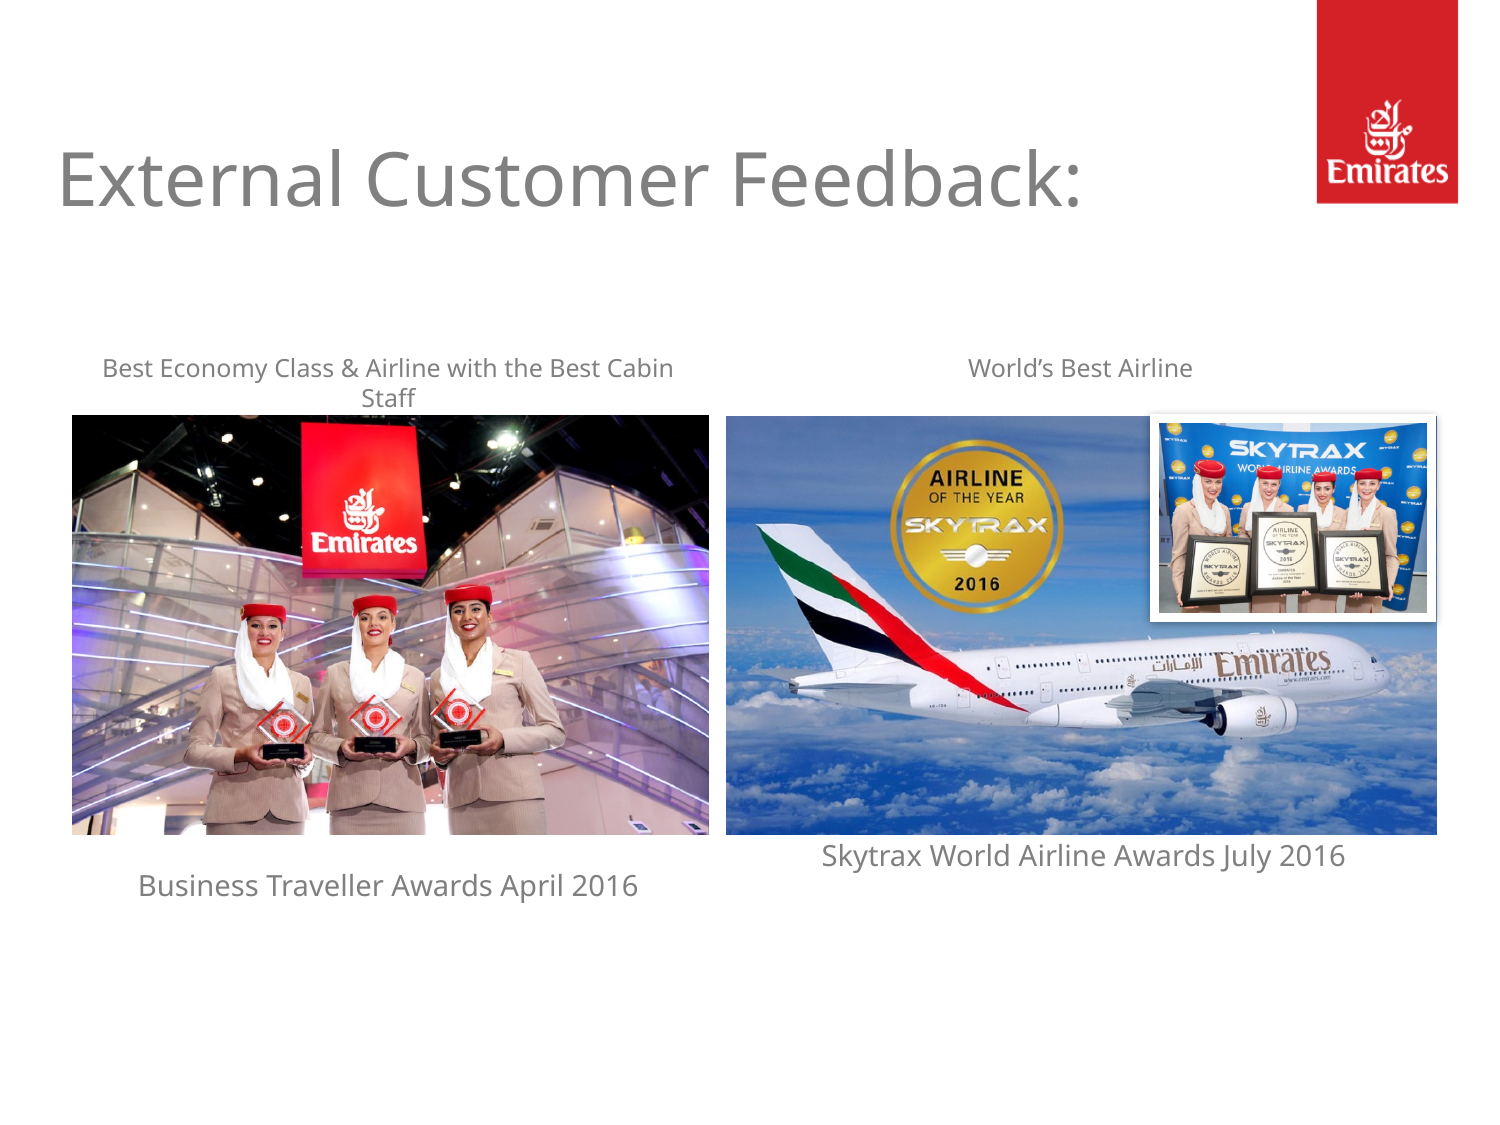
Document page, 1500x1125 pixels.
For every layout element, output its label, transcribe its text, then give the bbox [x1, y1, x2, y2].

title External Customer Feedback: [41, 138, 1425, 214]
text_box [68, 344, 709, 889]
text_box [726, 344, 1438, 835]
picture [1316, 0, 1459, 204]
